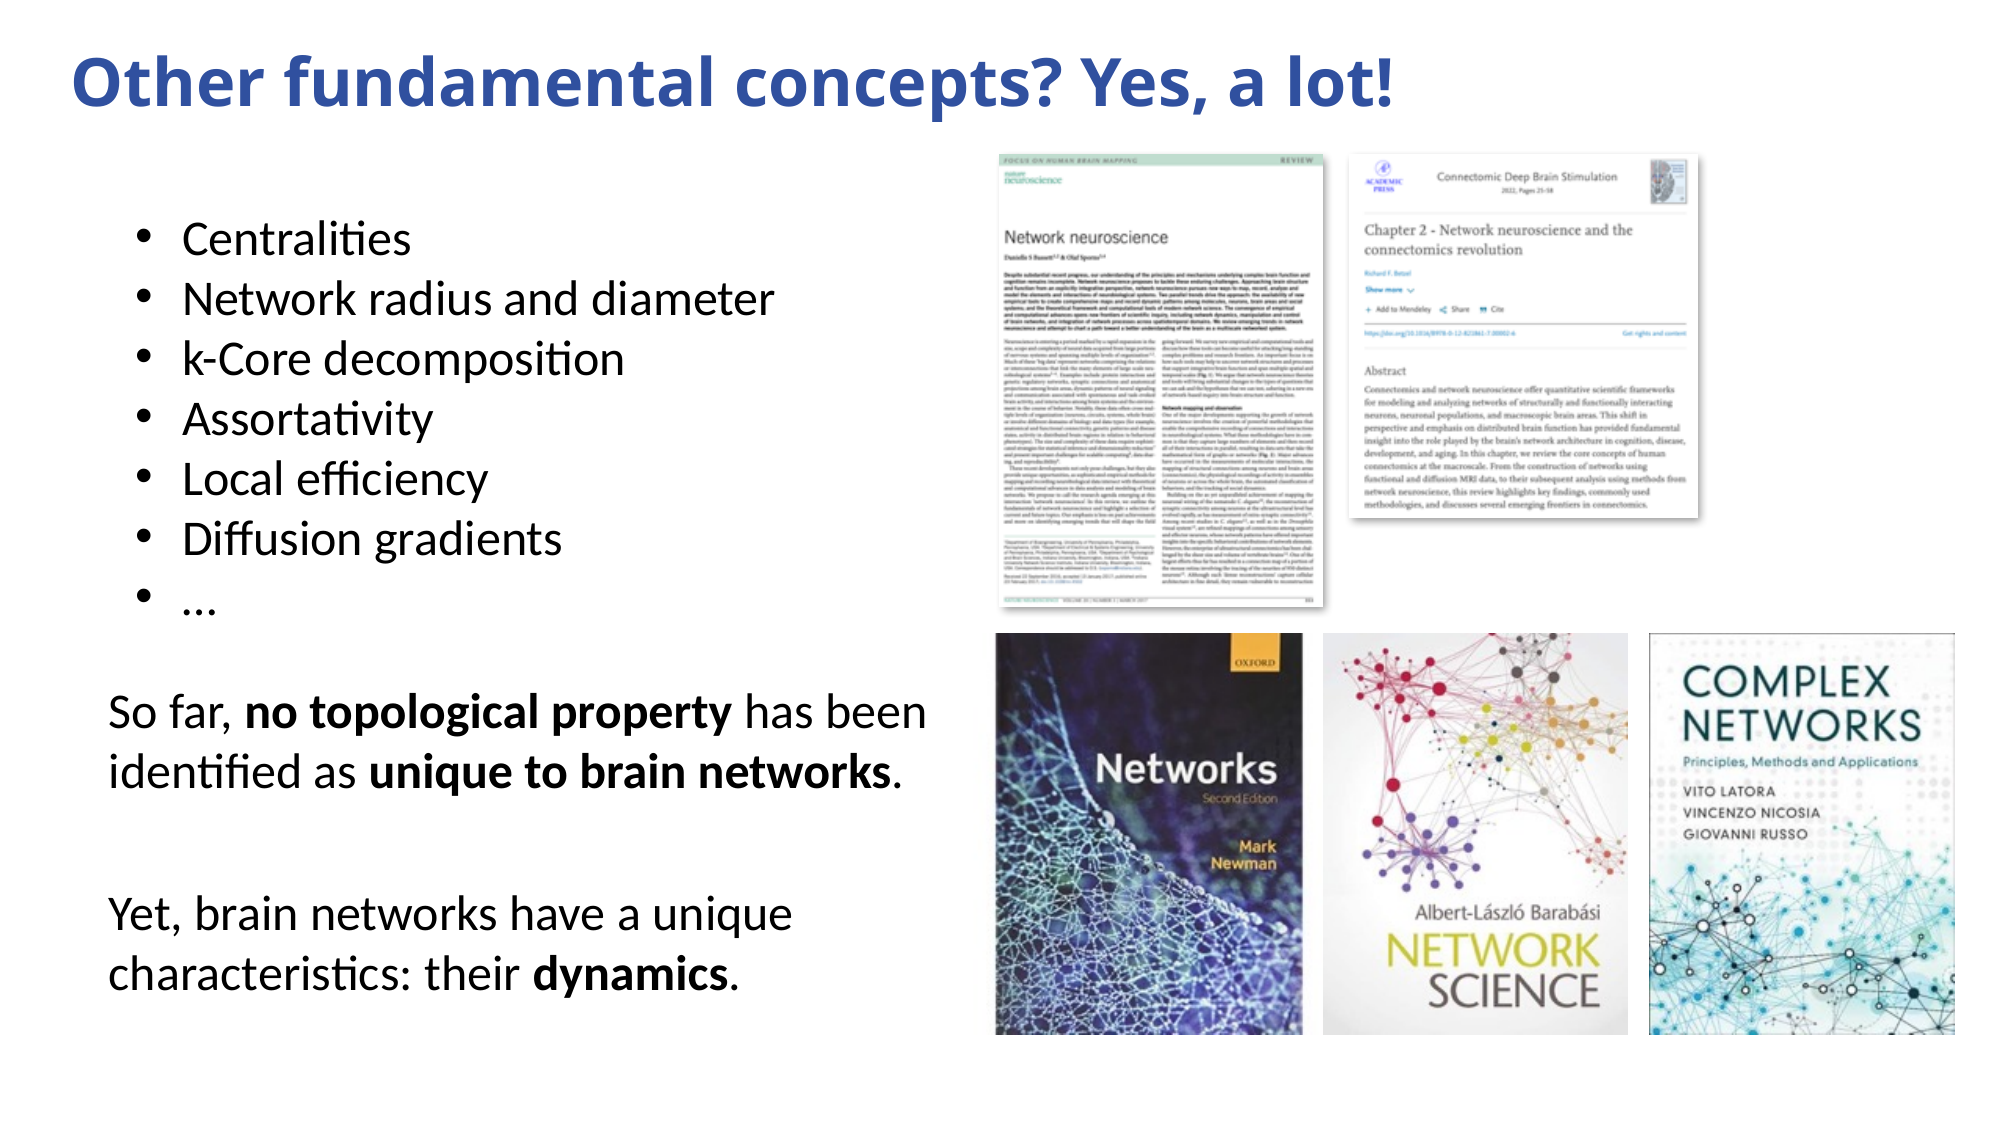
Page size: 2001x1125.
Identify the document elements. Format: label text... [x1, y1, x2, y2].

picture [1349, 154, 1698, 518]
picture [999, 154, 1323, 608]
picture [1649, 633, 1955, 1035]
text_box So far, no topological property has been identified as unique to brain networks. [93, 670, 949, 806]
text_box Other fundamental concepts? Yes, a lot! [55, 32, 1863, 127]
text_box Yet, brain networks have a unique characteristics: their dynamics. [93, 872, 928, 1008]
picture [949, 633, 1629, 1035]
text_box Centralities Network radius and diameter k-Core decomposition Assortativity Local efficiency Diffusion gradients … [120, 198, 792, 633]
